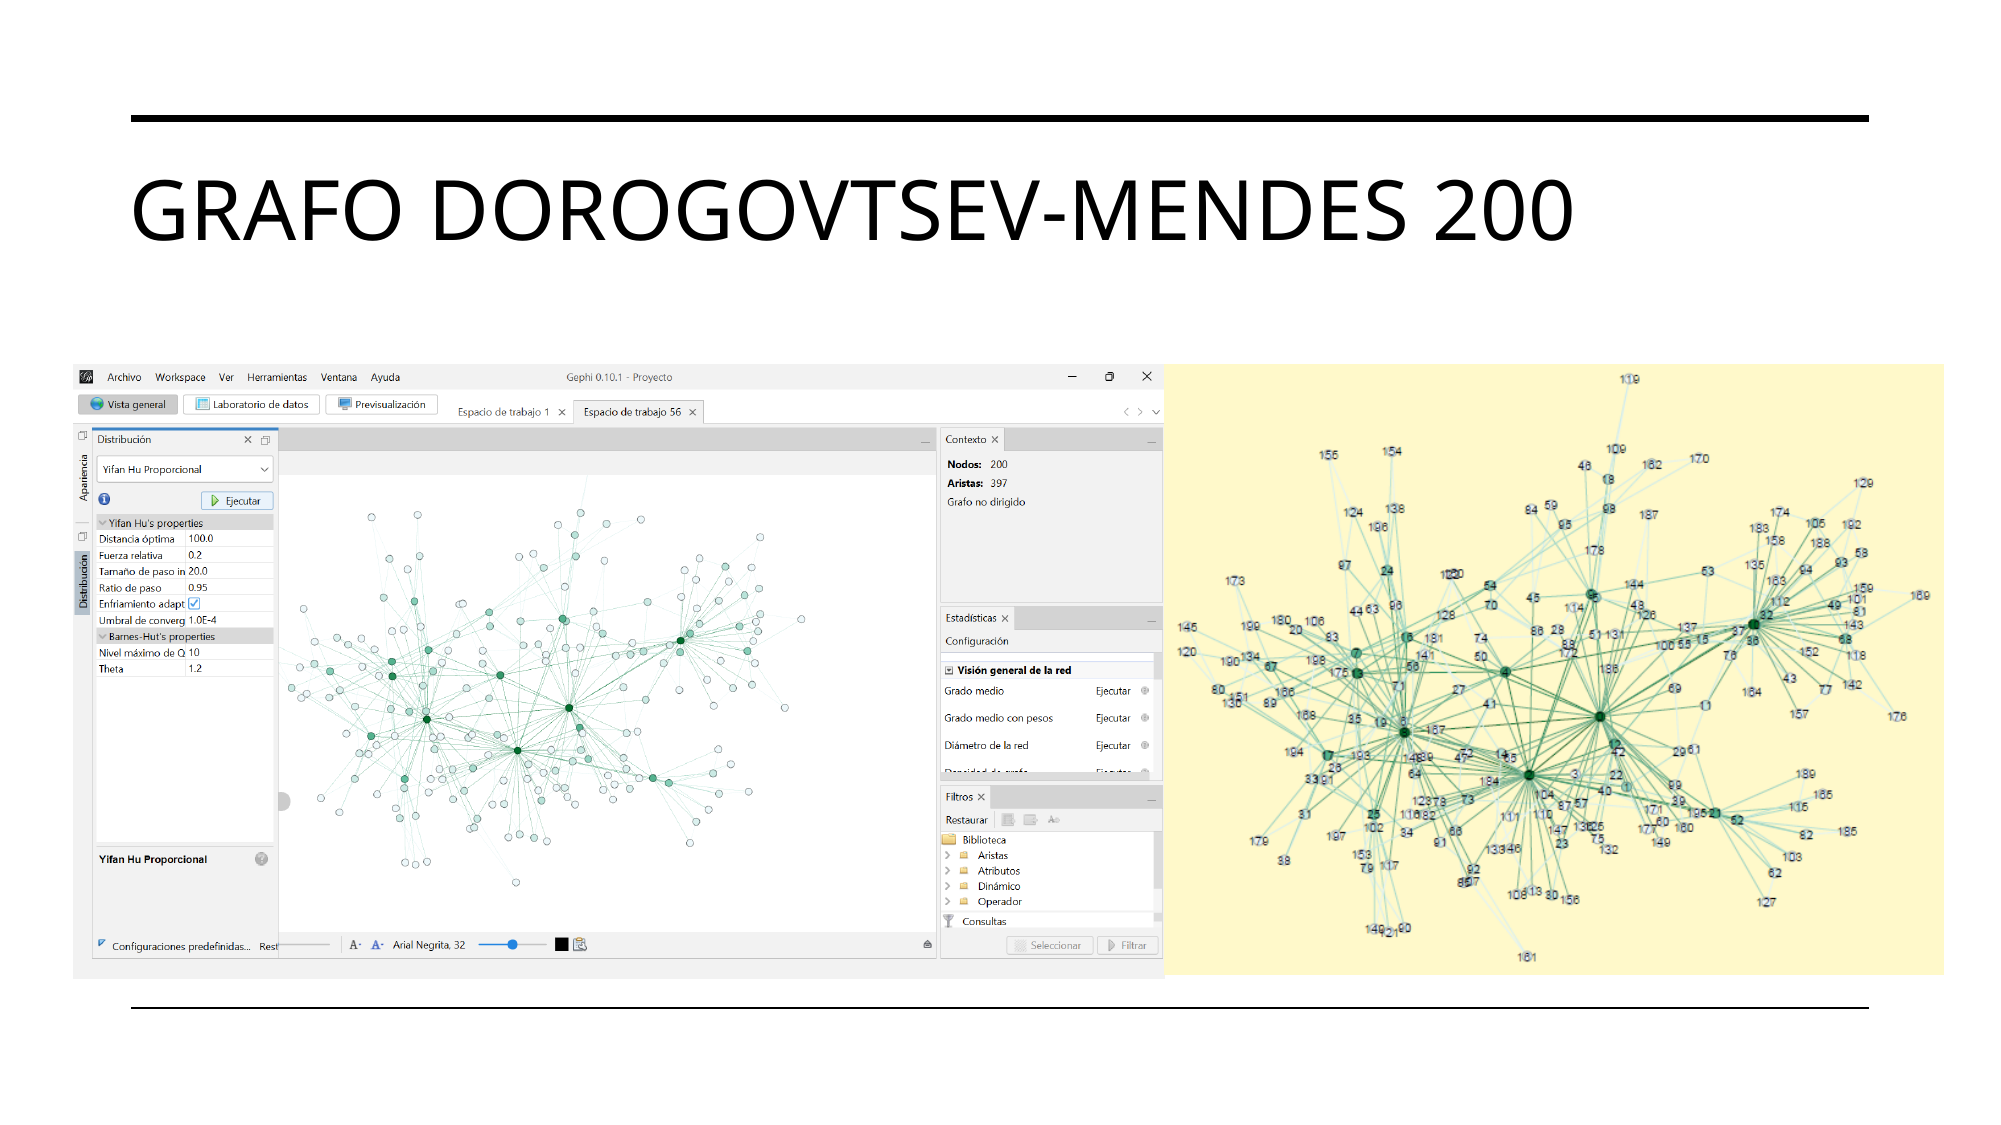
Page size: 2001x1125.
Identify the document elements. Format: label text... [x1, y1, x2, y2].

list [73, 364, 1165, 979]
picture [1164, 364, 1944, 975]
title Grafo Dorogovtsev-Mendes 200 [114, 149, 1869, 364]
